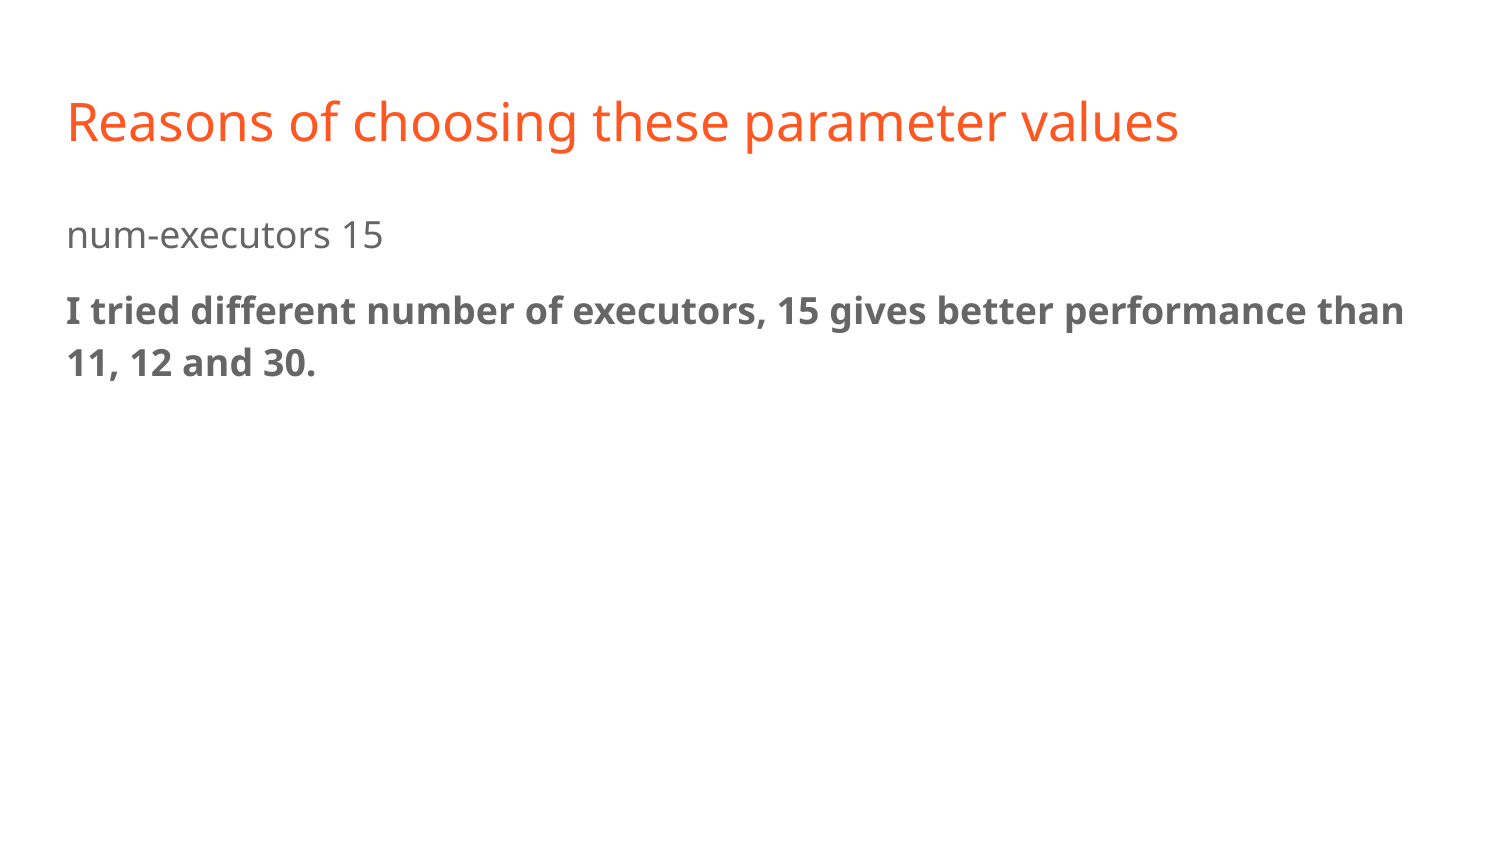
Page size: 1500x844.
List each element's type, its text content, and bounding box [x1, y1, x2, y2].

list num-executors 15 I tried different number of executors, 15 gives better performance than 11, 12 and 30. [51, 189, 1449, 750]
title Reasons of choosing these parameter values [51, 72, 1449, 167]
